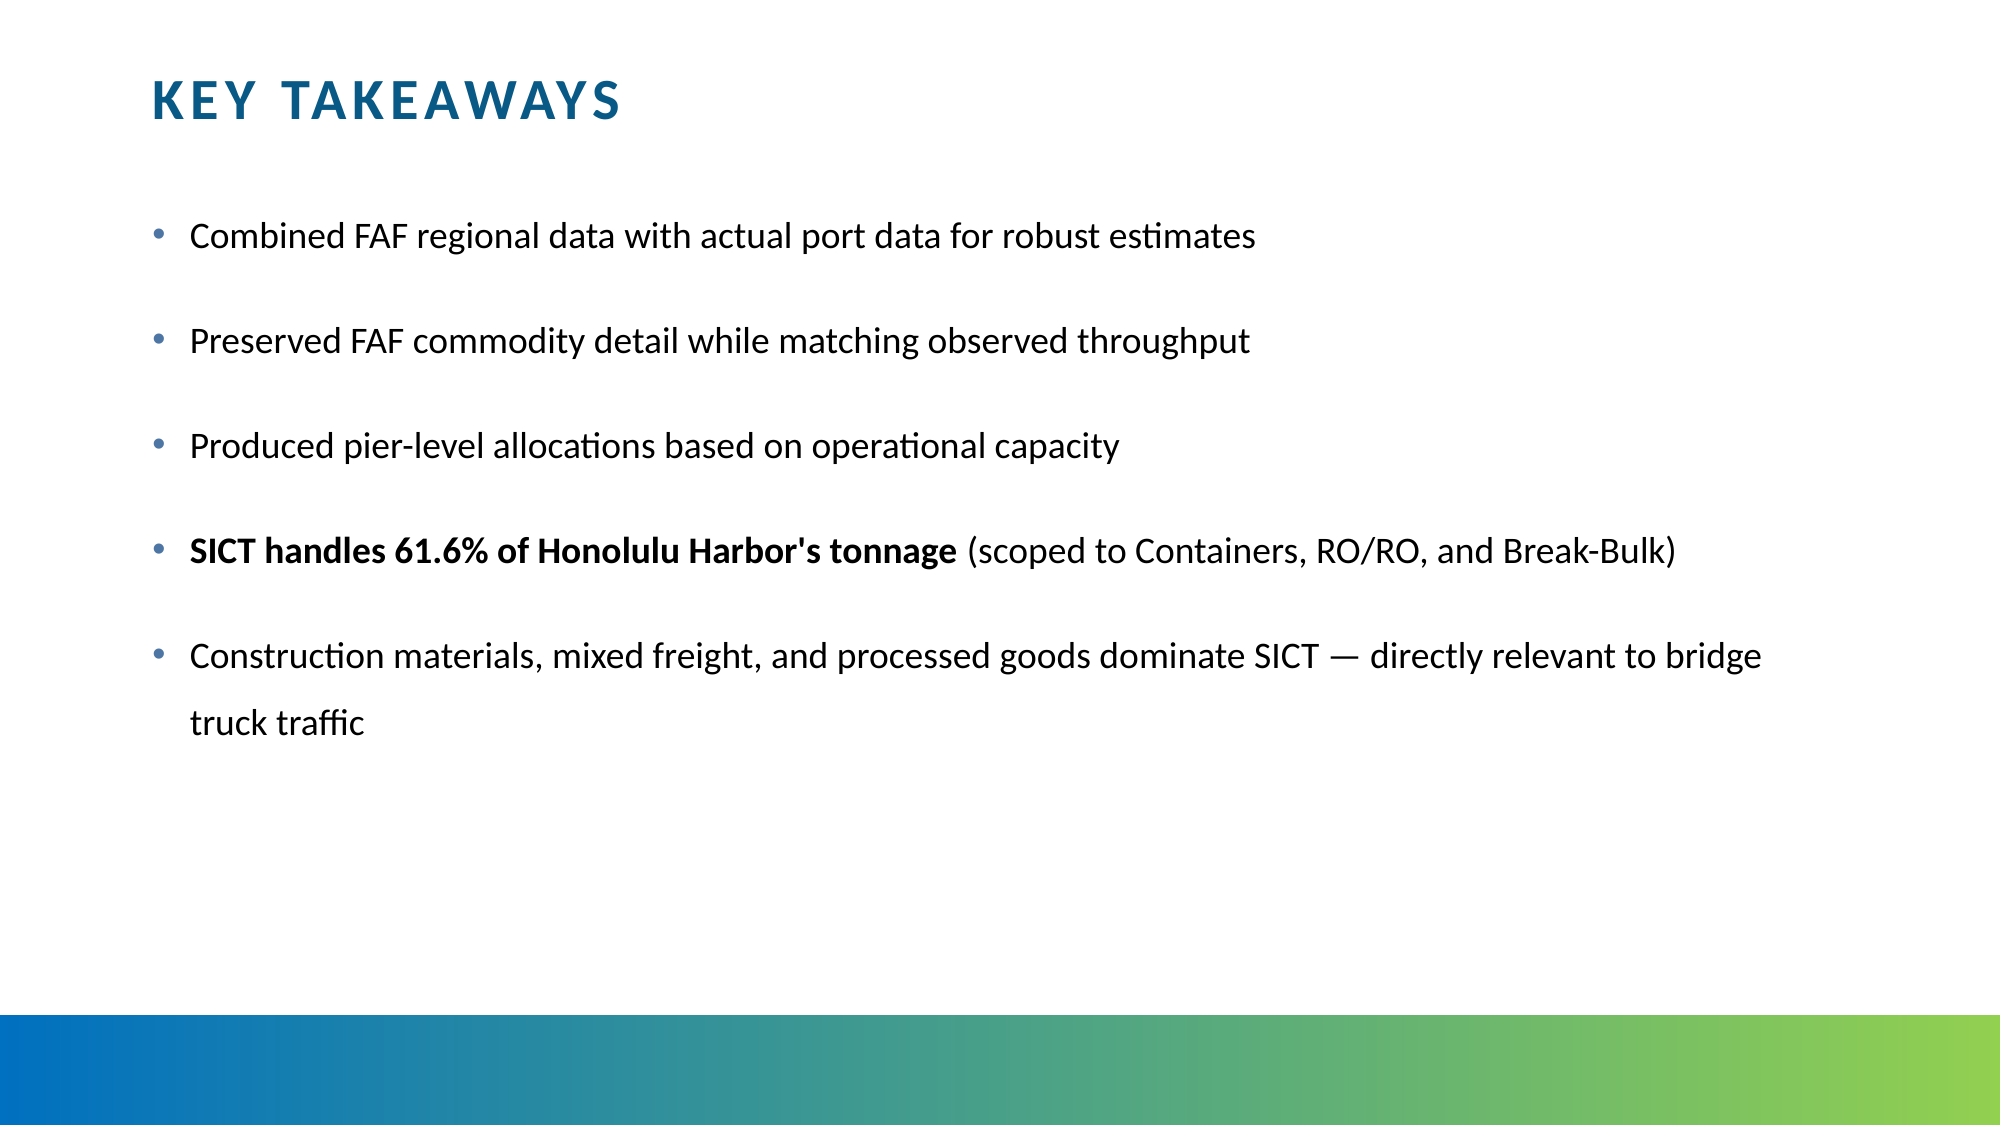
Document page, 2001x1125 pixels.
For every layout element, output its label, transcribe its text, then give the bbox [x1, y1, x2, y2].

list Combined FAF regional data with actual port data for robust estimates Preserved FAF commodity detail while matching observed throughput Produced pier-level allocations based on operational capacity SICT handles 61.6% of Honolulu Harbor's tonnage (scoped to Containers, RO/RO, and Break-Bulk) Construction materials, mixed freight, and processed goods dominate SICT — directly relevant to bridge truck traffic [137, 180, 1863, 969]
title Key Takeaways [137, 60, 1863, 142]
